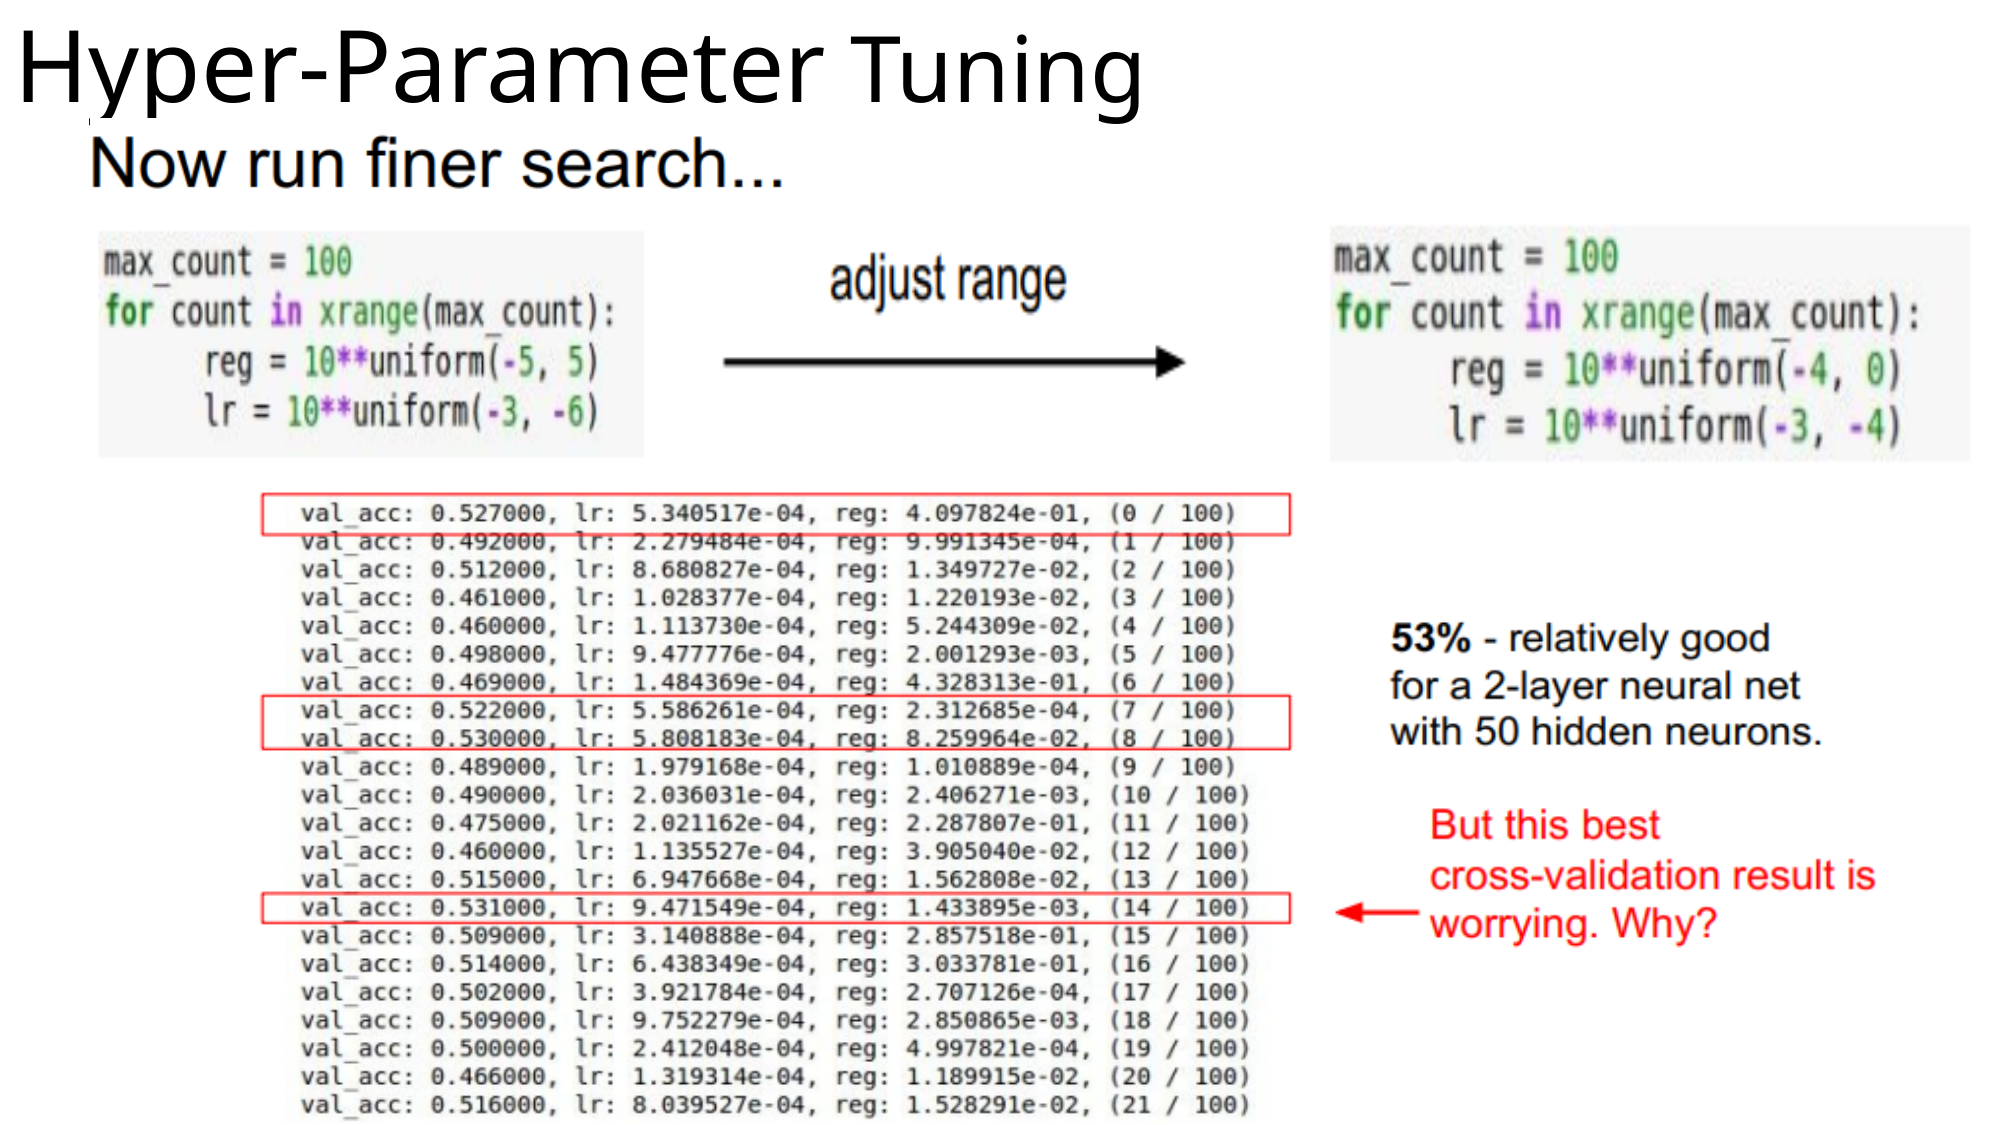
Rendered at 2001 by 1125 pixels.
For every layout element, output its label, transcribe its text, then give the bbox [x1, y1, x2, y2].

picture [72, 118, 2000, 1125]
text_box Hyper-Parameter Tuning [0, 9, 1725, 227]
